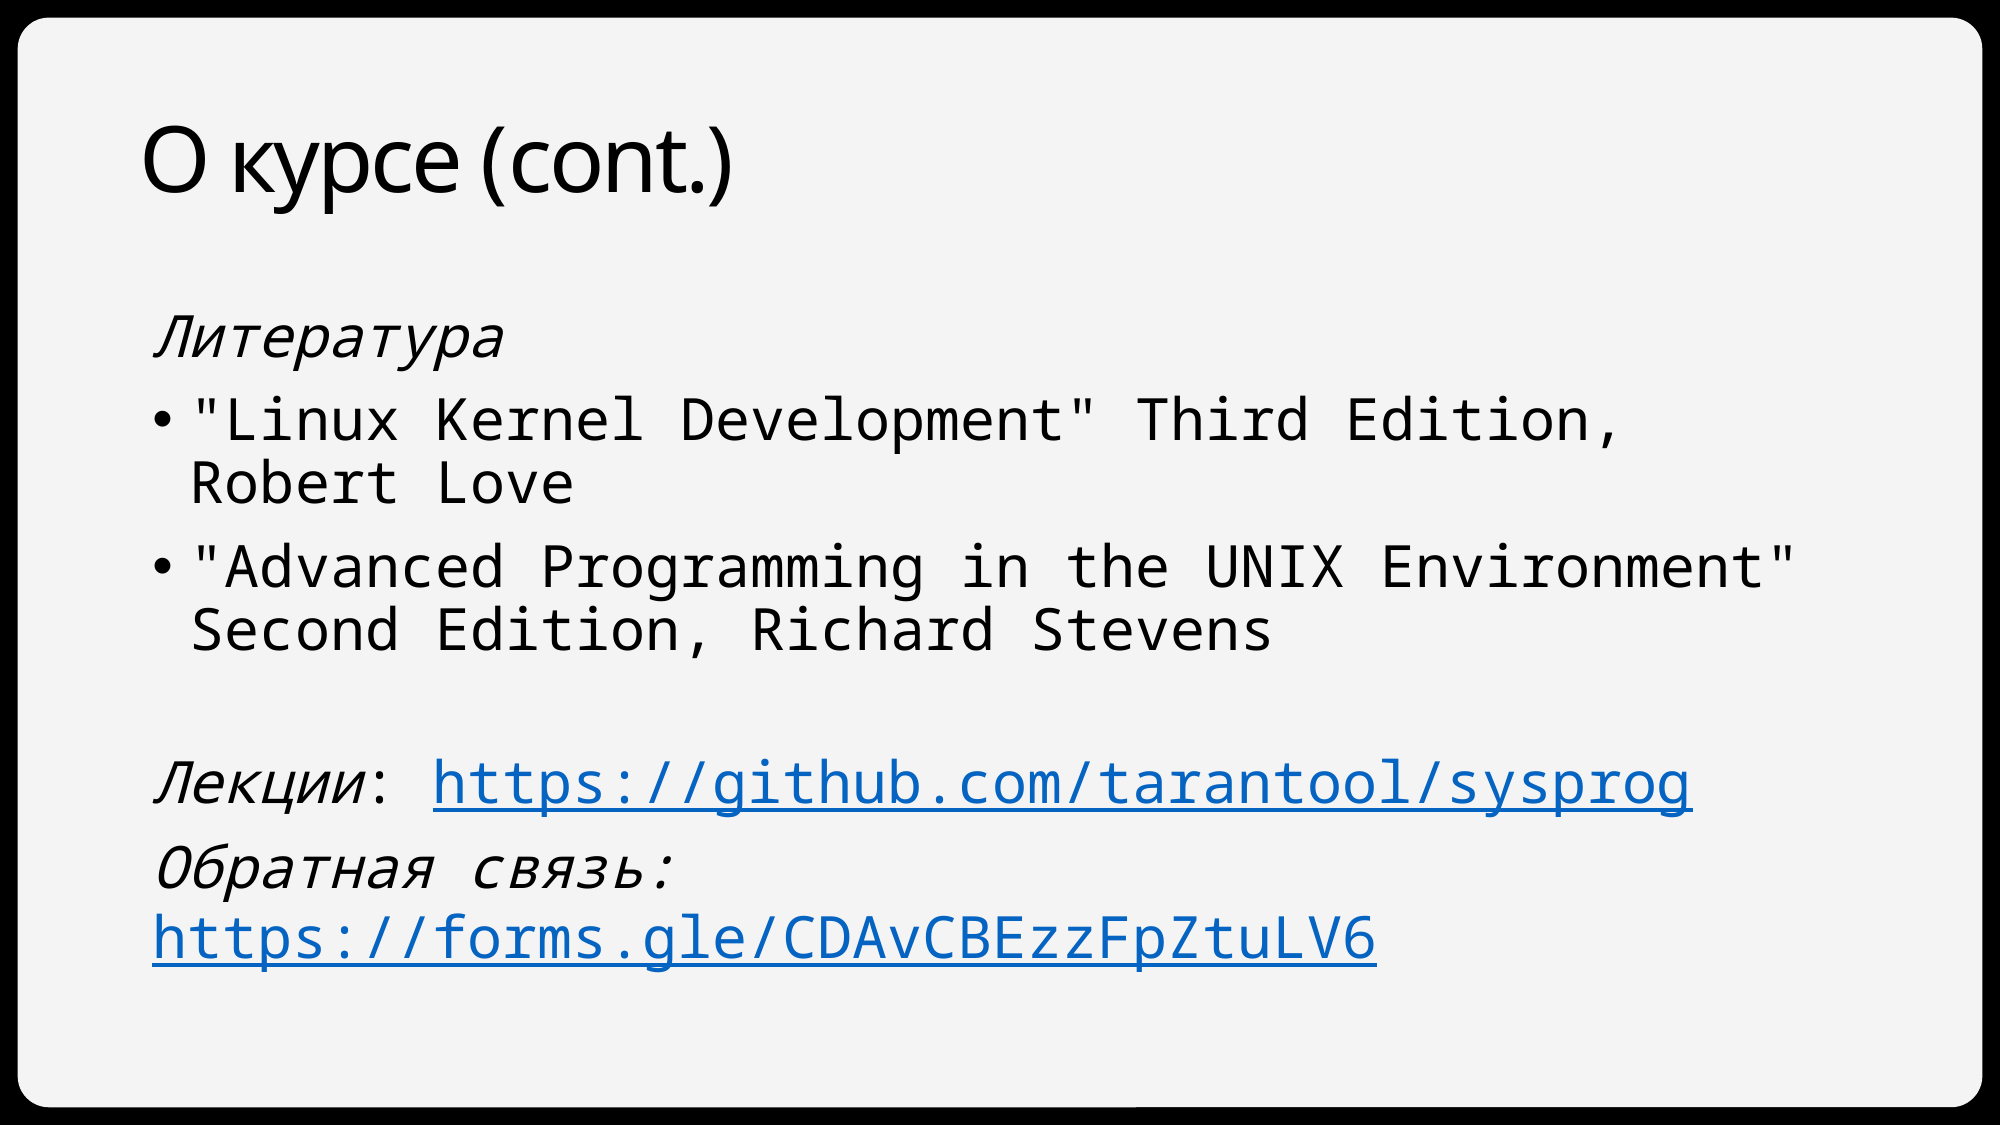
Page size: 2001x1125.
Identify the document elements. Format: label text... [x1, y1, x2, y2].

list Литература "Linux Kernel Development" Third Edition, Robert Love "Advanced Programming in the UNIX Environment" Second Edition, Richard Stevens Лекции: https://github.com/tarantool/sysprog Обратная связь: https://forms.gle/CDAvCBEzzFpZtuLV6 [137, 299, 1863, 1014]
title О курсе (cont.) [139, 105, 1865, 300]
